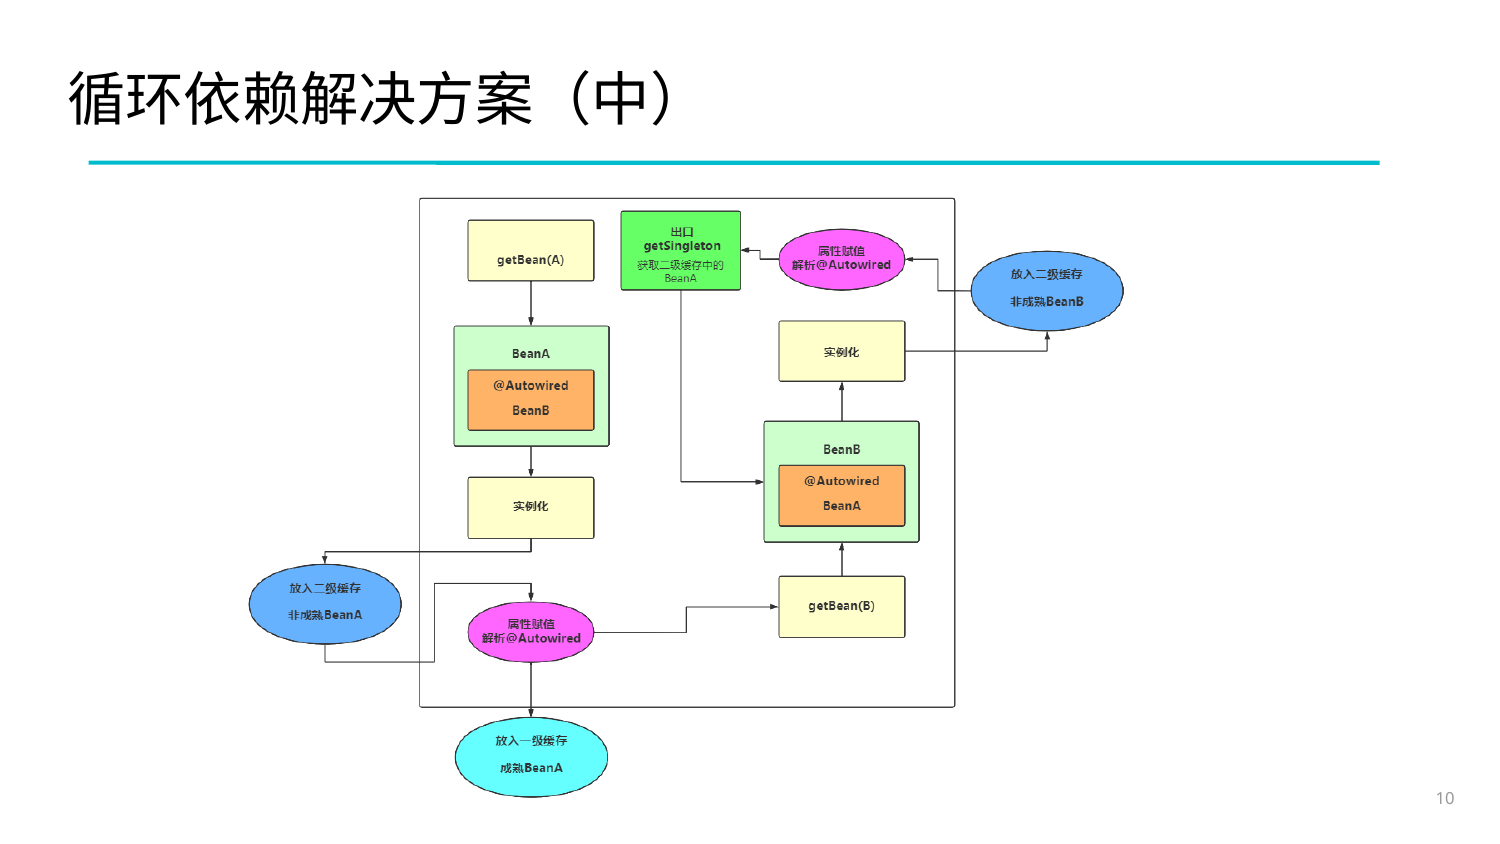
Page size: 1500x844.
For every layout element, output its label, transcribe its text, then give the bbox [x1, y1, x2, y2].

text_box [88, 162, 1380, 204]
picture [237, 182, 1135, 805]
title 循环依赖解决方案（中） [67, 62, 1380, 138]
slide_number 10 [1379, 773, 1470, 805]
